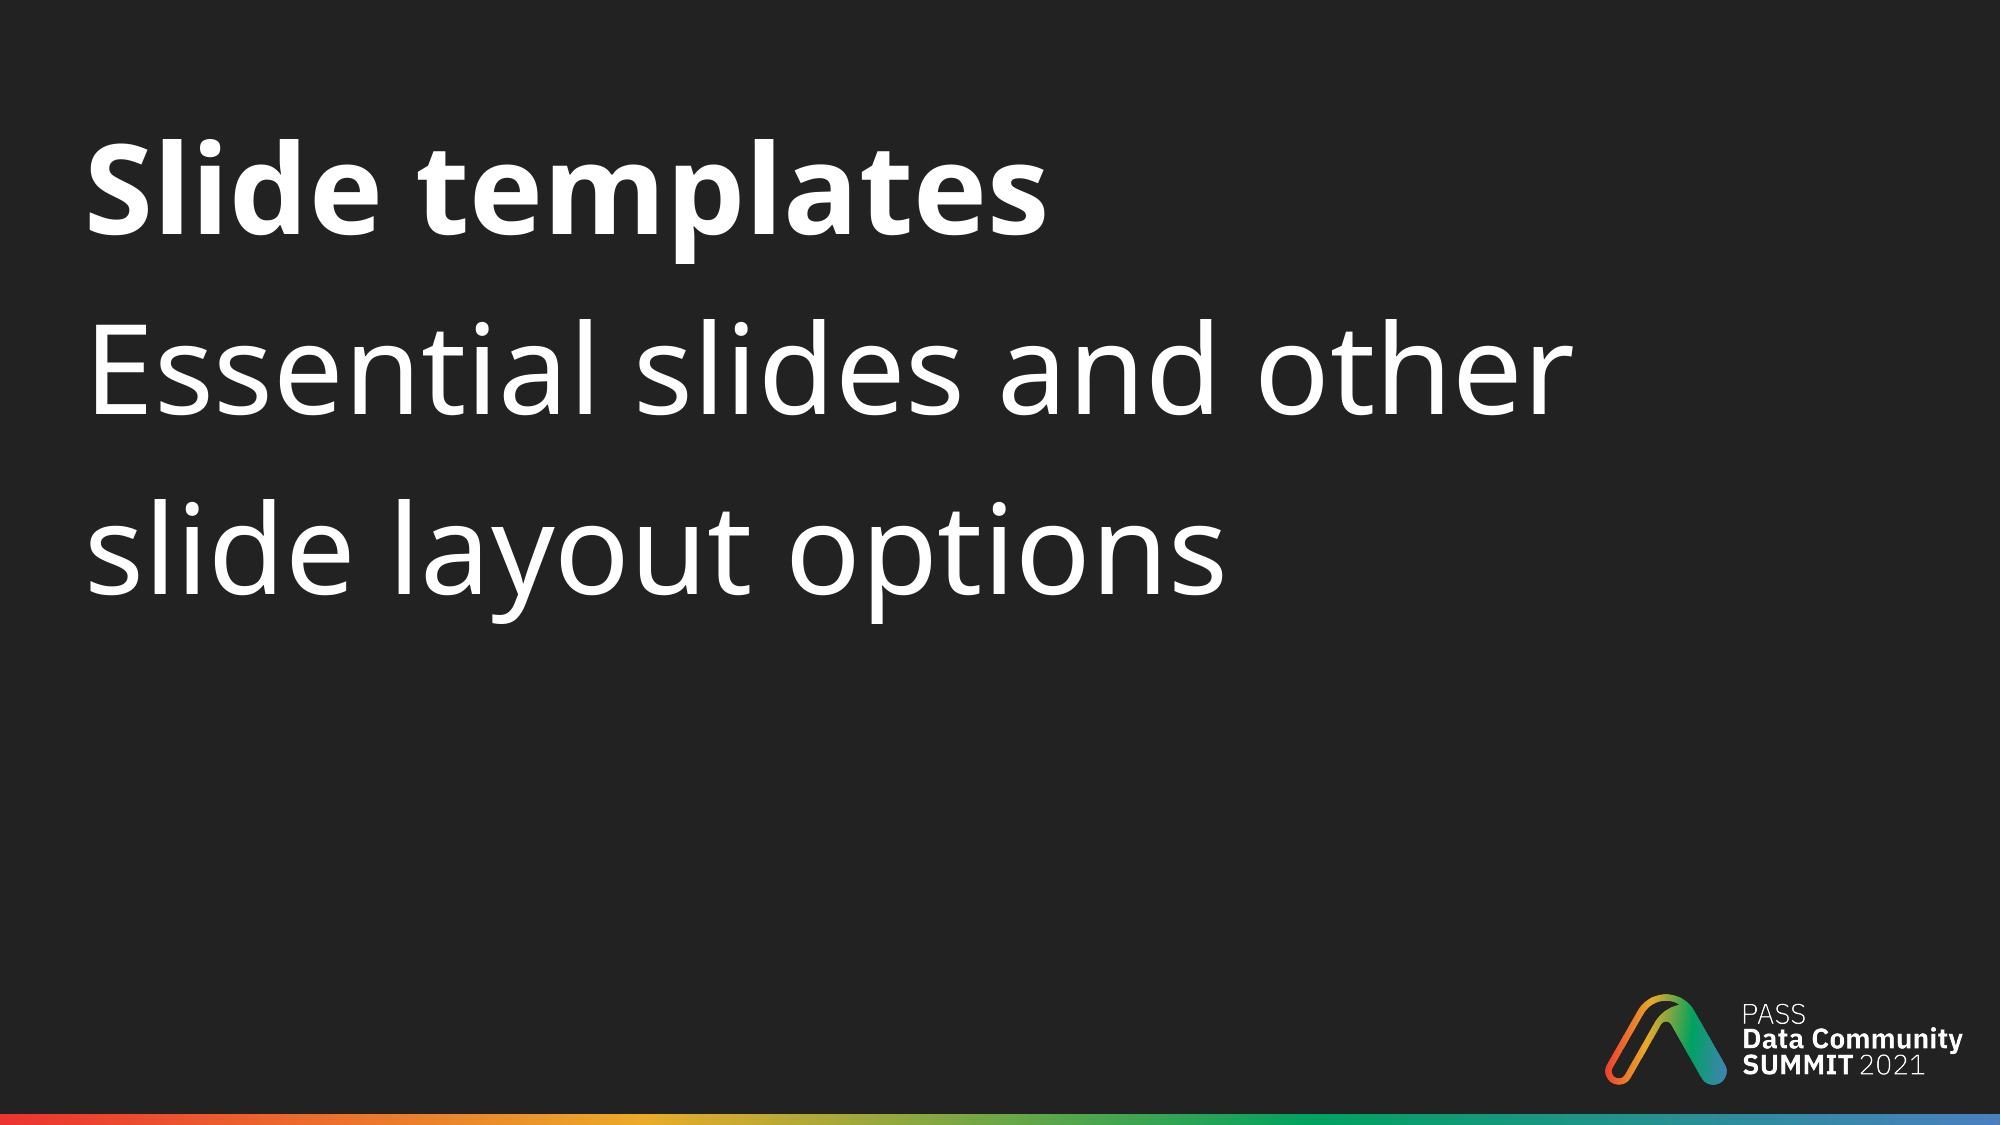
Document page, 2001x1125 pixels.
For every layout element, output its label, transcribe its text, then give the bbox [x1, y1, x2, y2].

picture [1605, 994, 1963, 1085]
picture [0, 1114, 2000, 1125]
title Slide templates Essential slides and other slide layout options [69, 72, 1670, 887]
